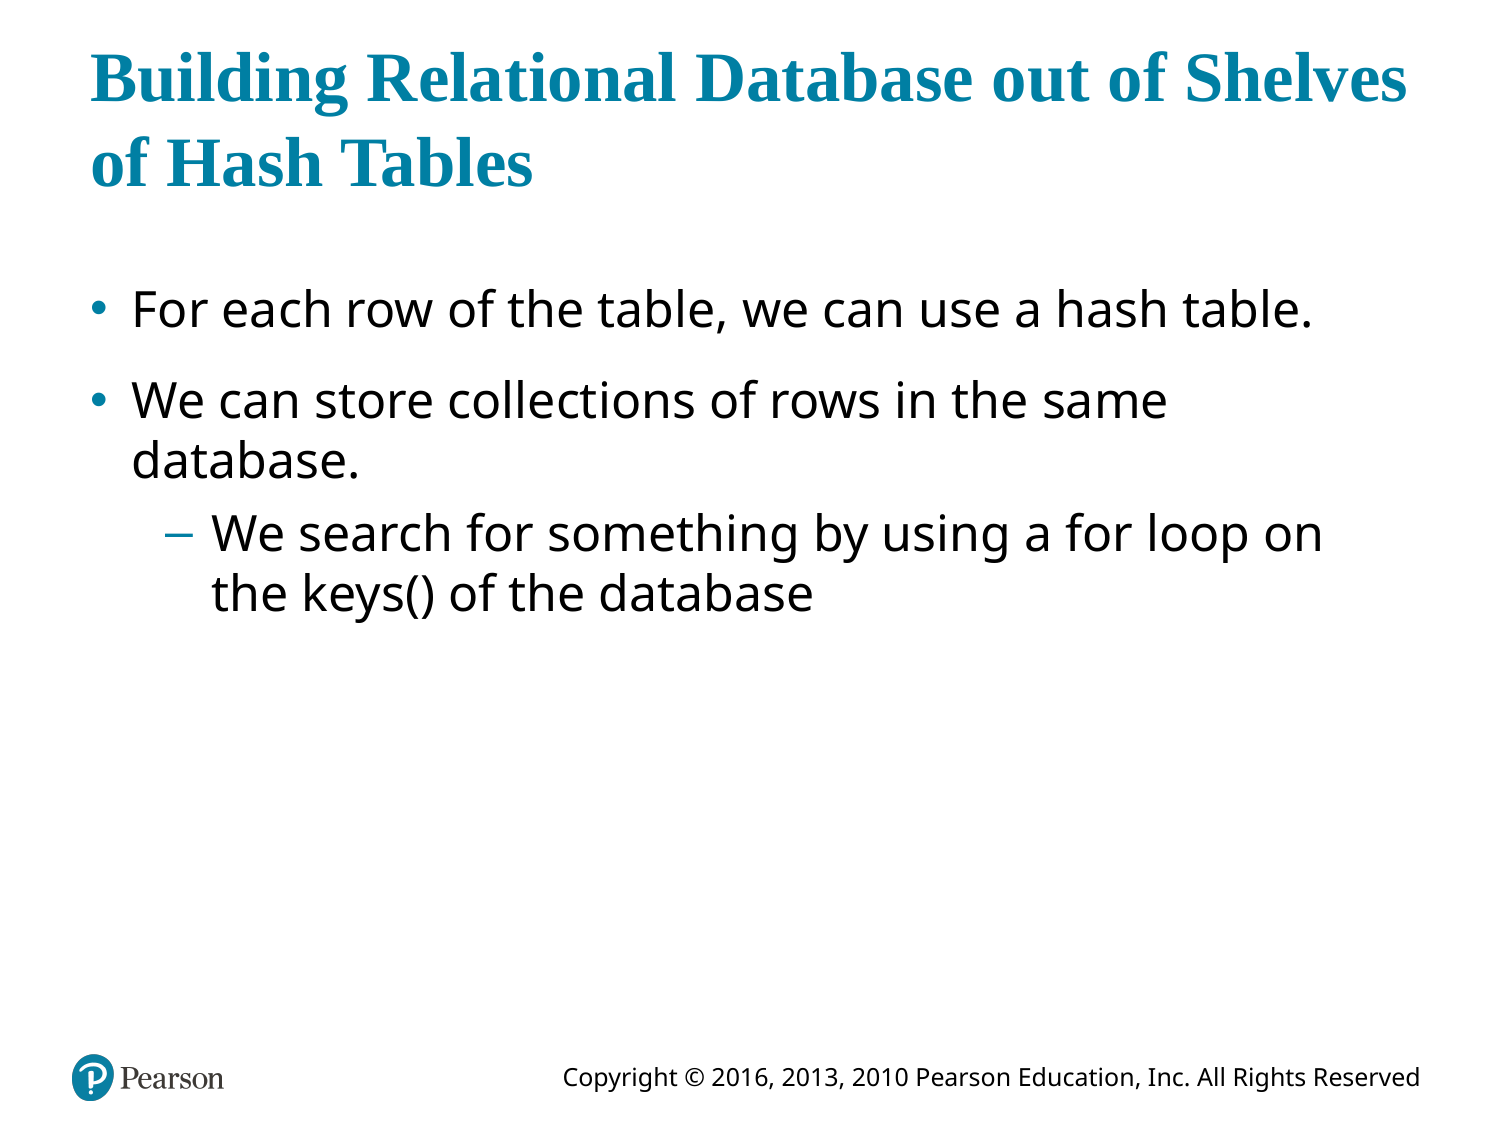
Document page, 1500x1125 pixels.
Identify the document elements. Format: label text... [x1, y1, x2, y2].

list For each row of the table, we can use a hash table. We can store collections of rows in the same database. We search for something by using a for loop on the keys() of the database [75, 262, 1425, 931]
picture [72, 1087, 83, 1101]
picture [72, 1054, 88, 1070]
picture [80, 1063, 106, 1088]
title Building Relational Database out of Shelves of Hash Tables [75, 0, 1451, 216]
picture [98, 1054, 224, 1101]
